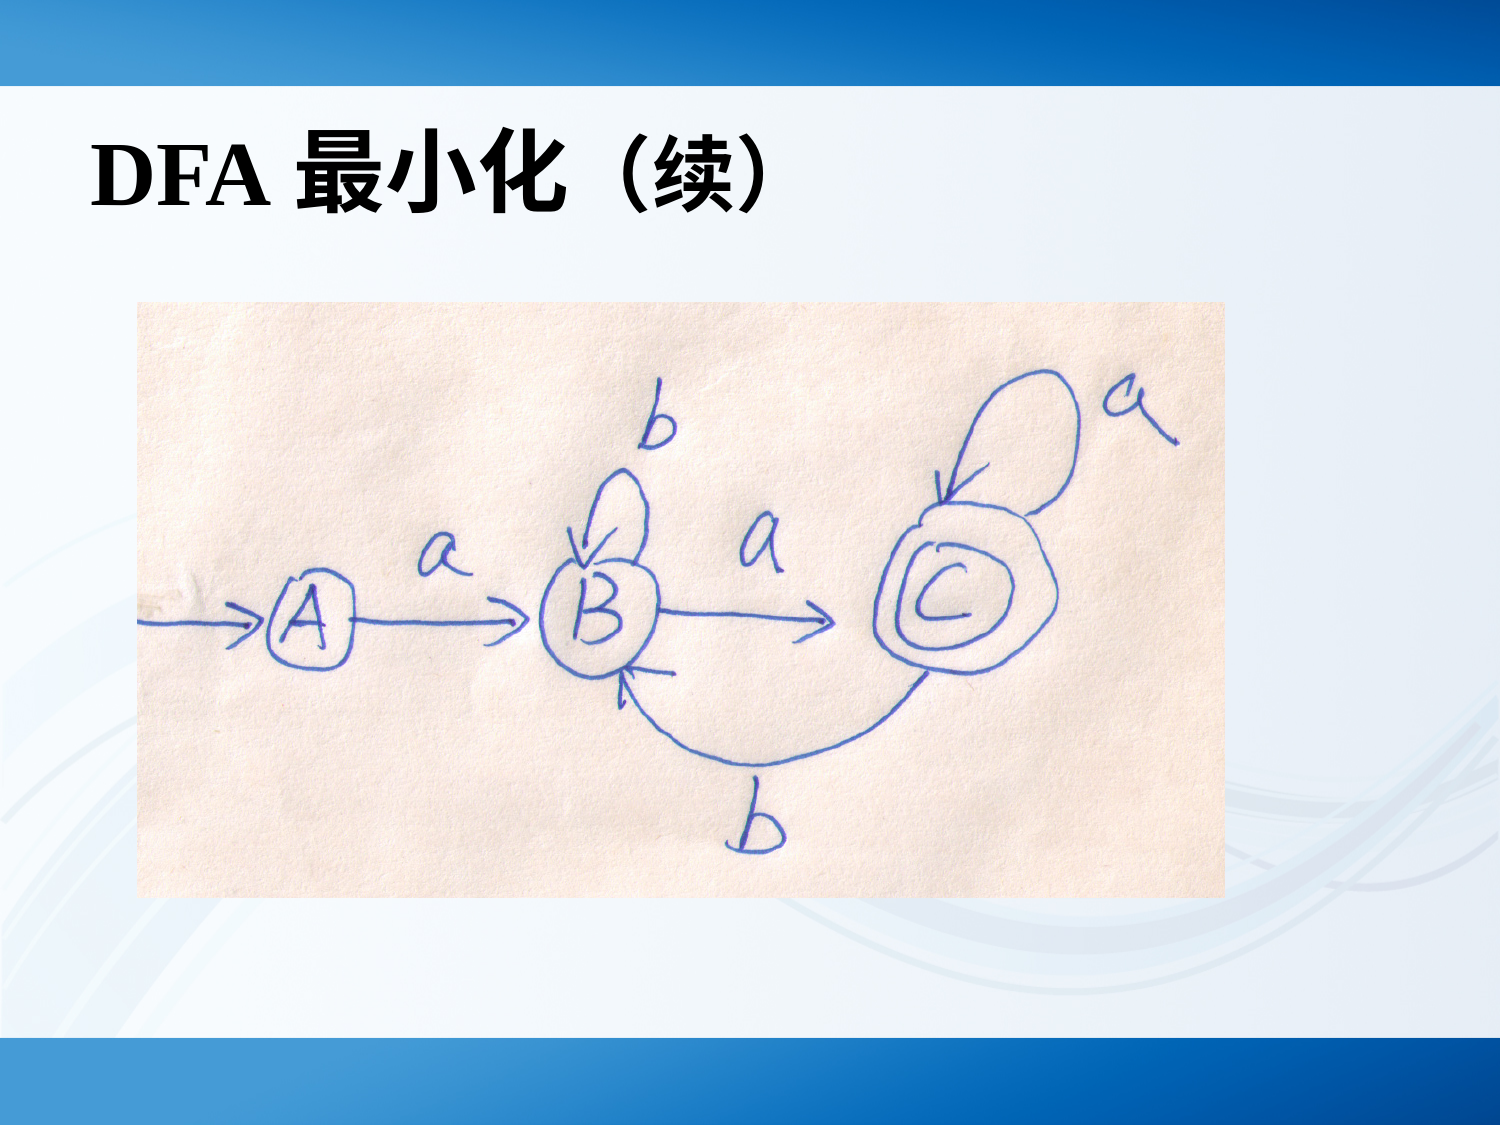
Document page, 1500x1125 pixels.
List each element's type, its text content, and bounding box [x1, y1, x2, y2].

title DFA最小化（续） [75, 105, 1425, 233]
picture [0, 0, 1500, 1125]
